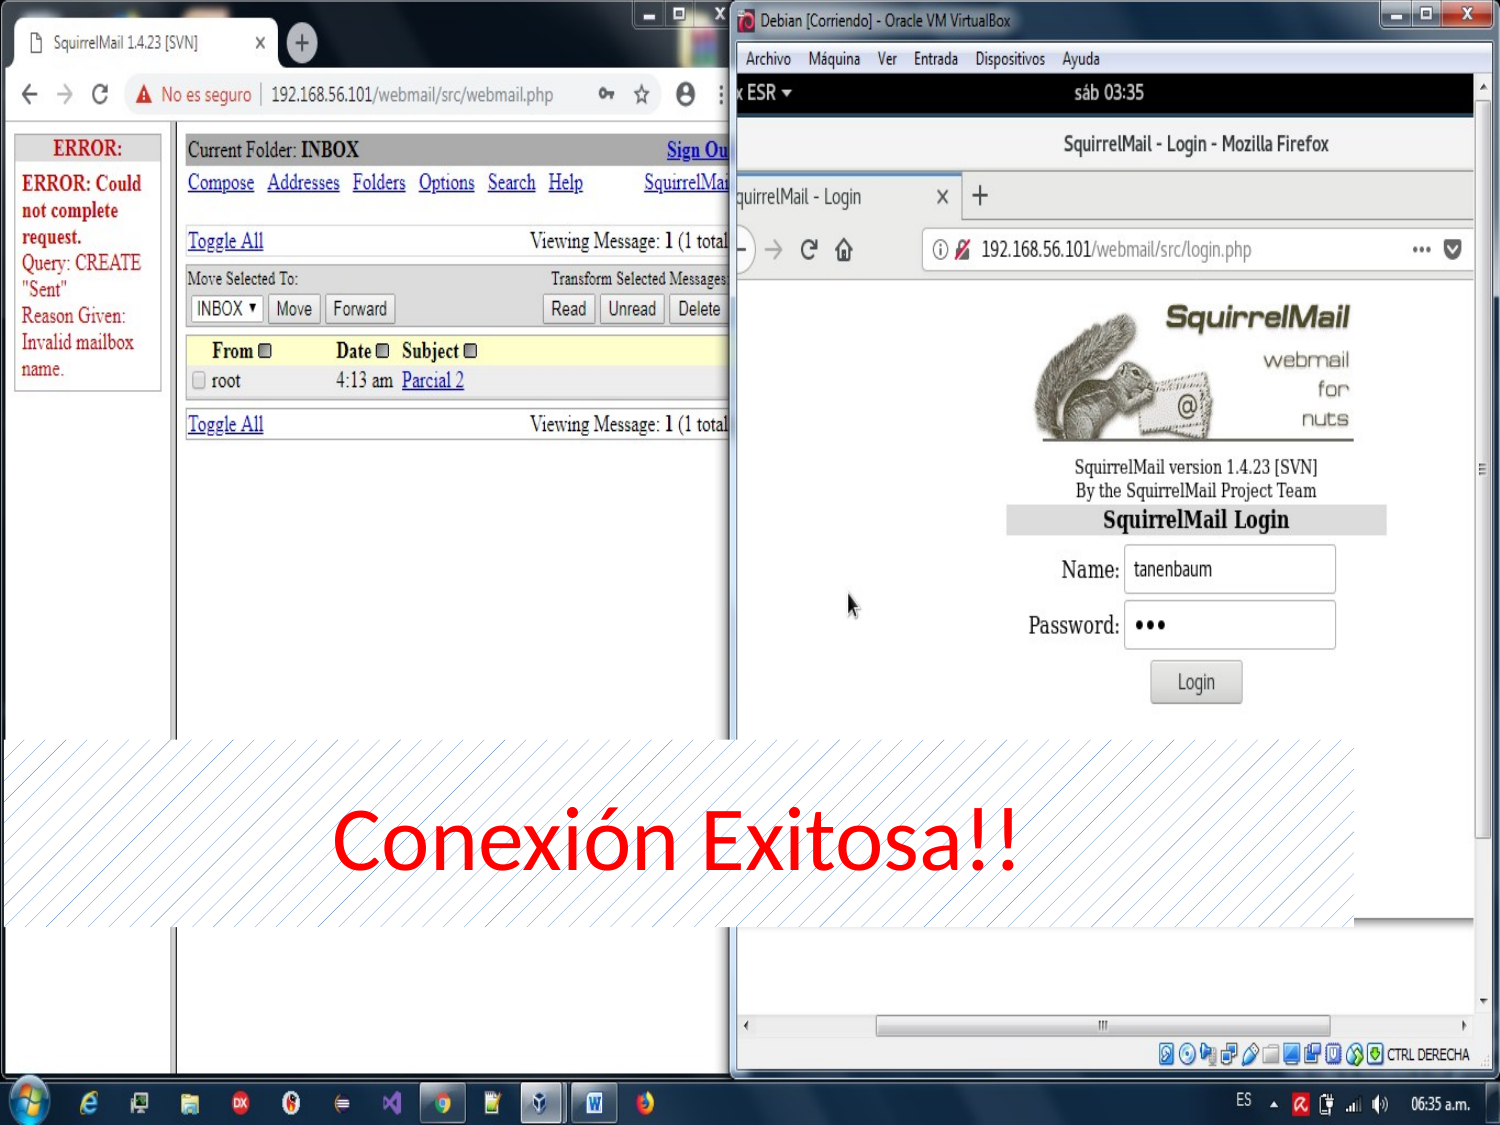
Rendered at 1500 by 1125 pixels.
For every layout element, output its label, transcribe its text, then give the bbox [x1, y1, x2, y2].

title Conexión Exitosa!! [3, 739, 1354, 928]
picture [0, 0, 1500, 1125]
